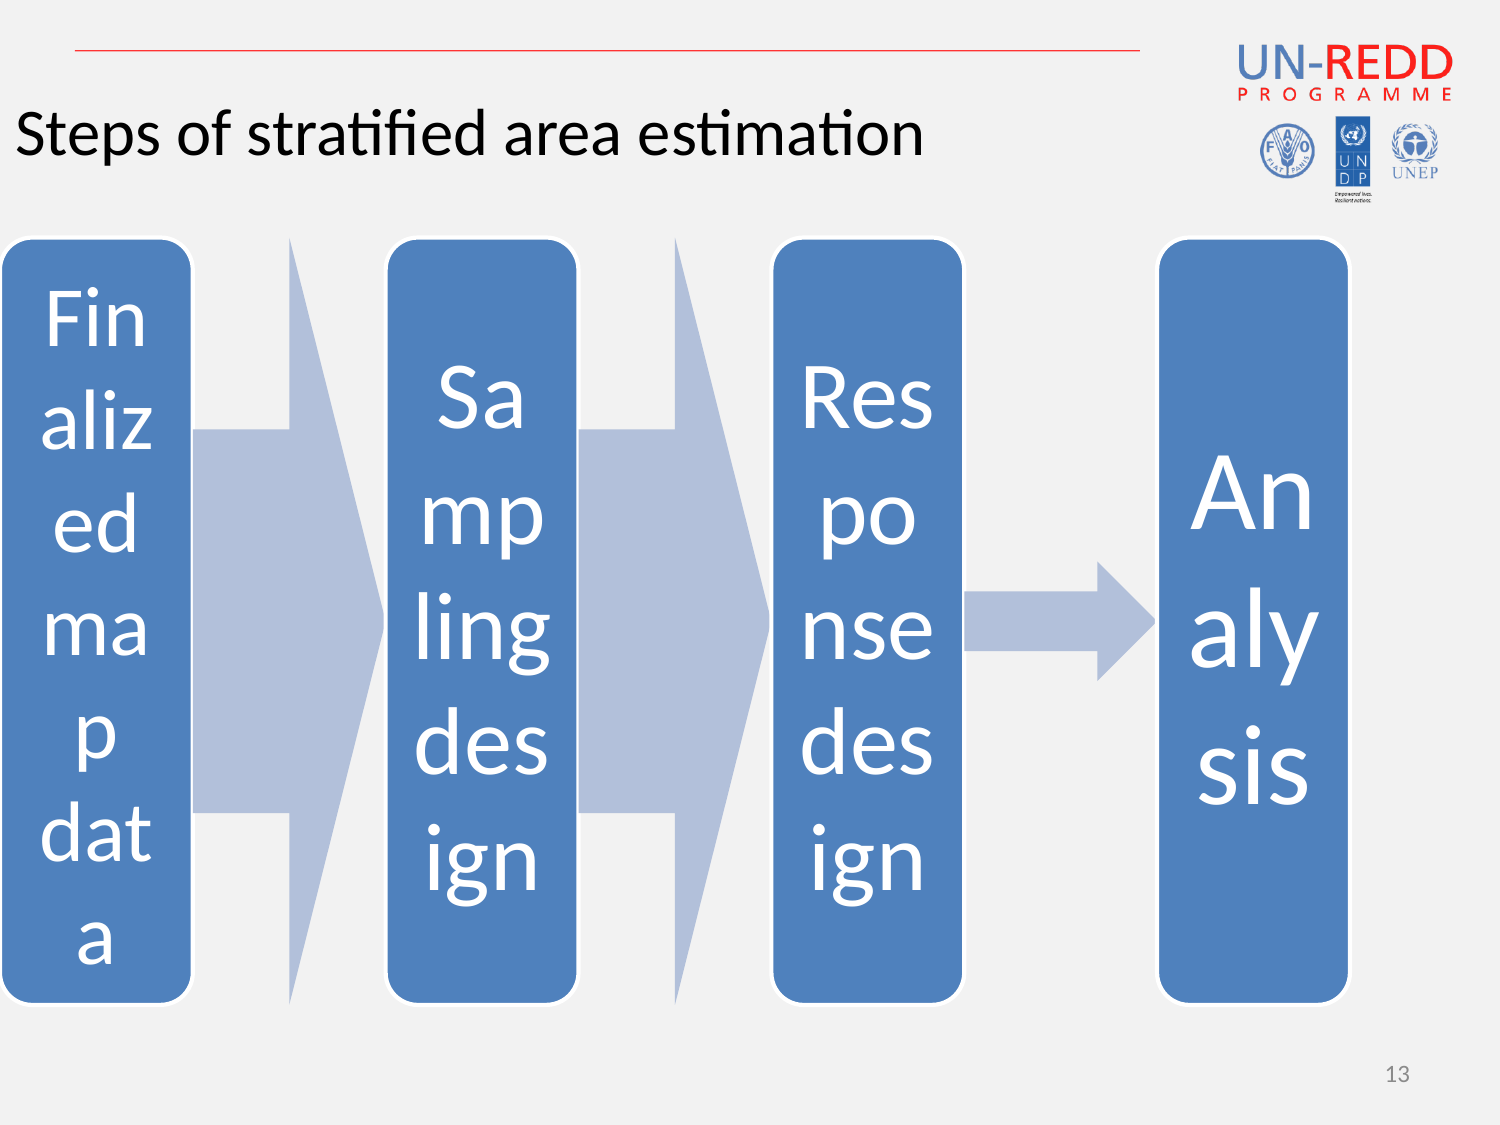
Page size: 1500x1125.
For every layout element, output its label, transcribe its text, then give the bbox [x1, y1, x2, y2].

picture [1260, 116, 1438, 210]
slide_number 13 [1074, 1042, 1425, 1103]
title Steps of stratified area estimation [0, 50, 1138, 208]
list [0, 237, 1351, 1006]
picture [1234, 37, 1463, 105]
